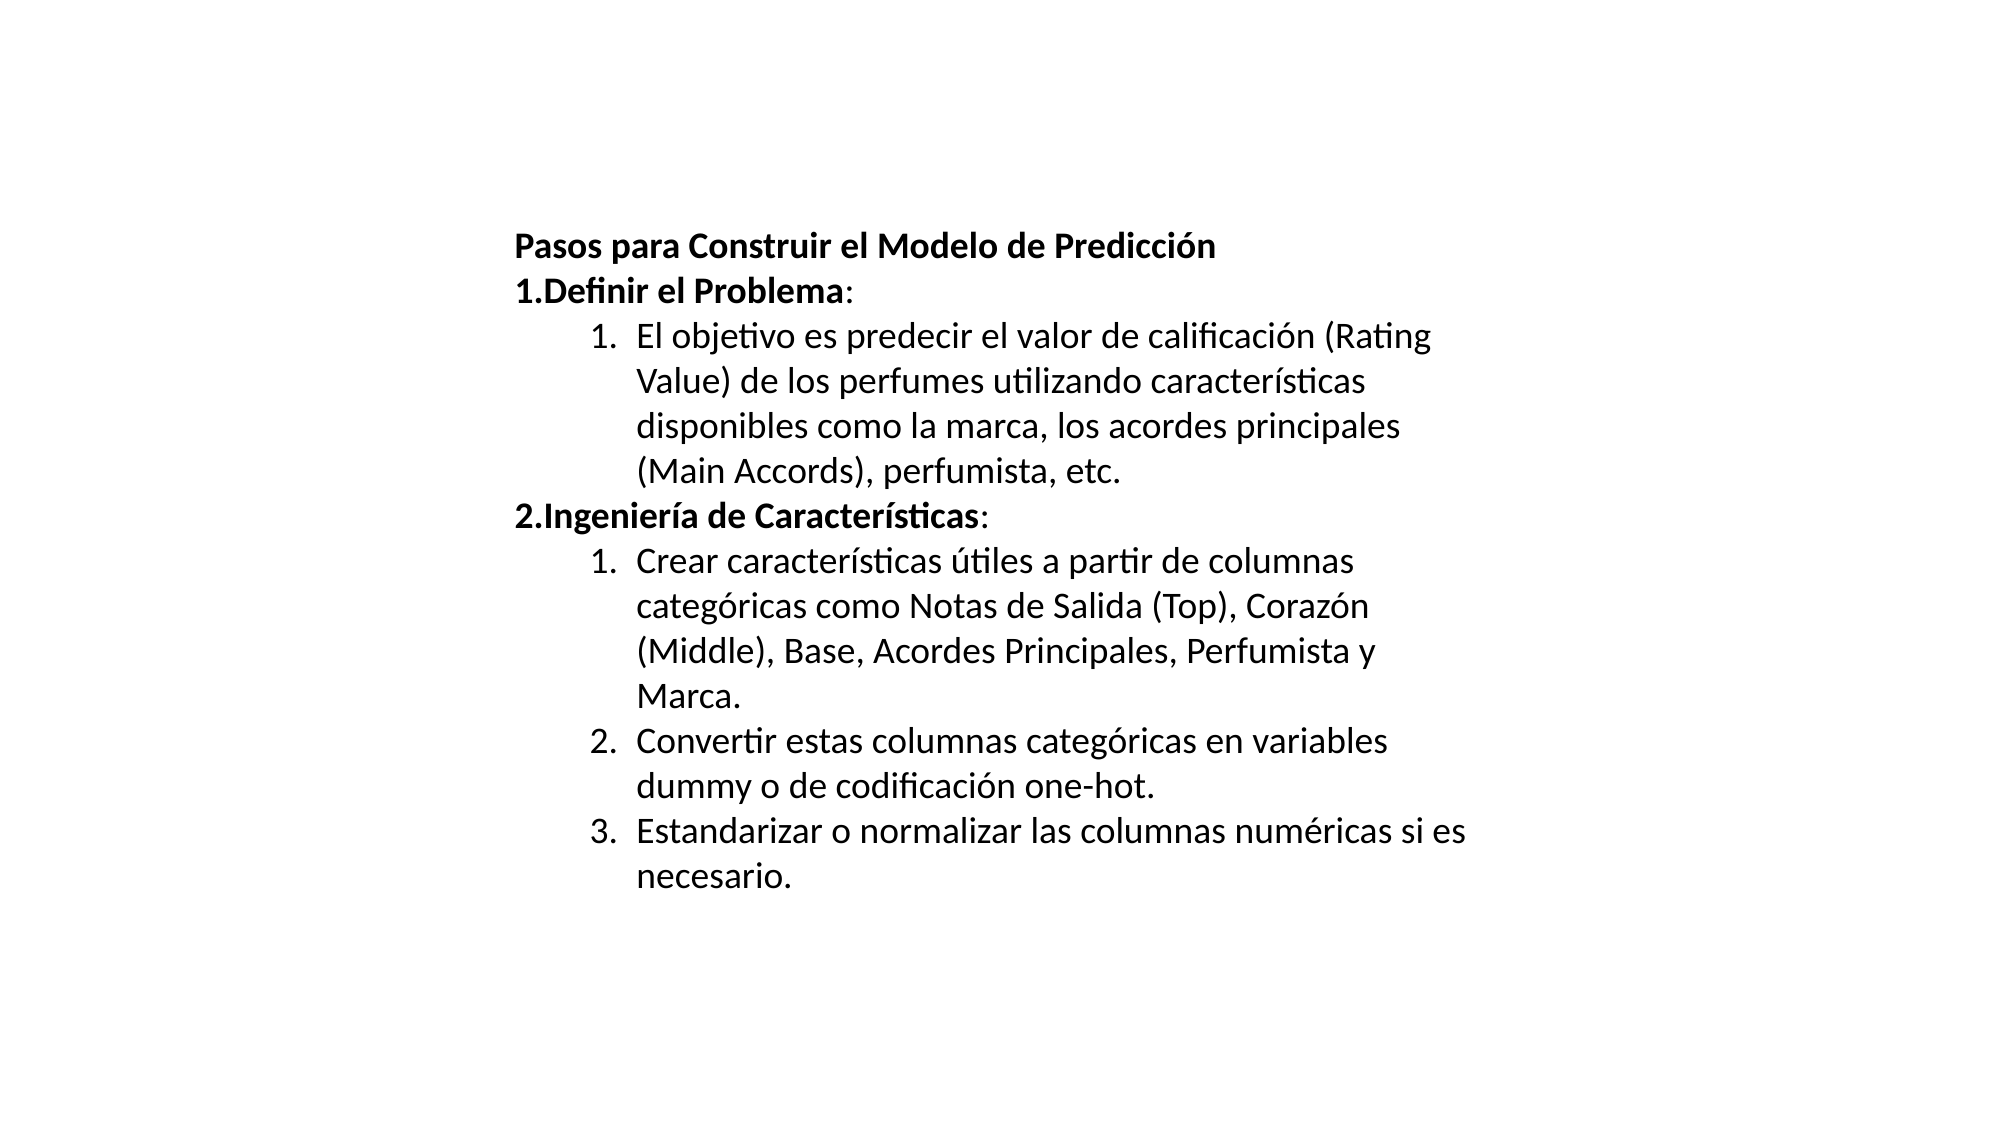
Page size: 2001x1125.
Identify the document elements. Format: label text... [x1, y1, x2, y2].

text_box Pasos para Construir el Modelo de Predicción Definir el Problema: El objetivo es predecir el valor de calificación (Rating Value) de los perfumes utilizando características disponibles como la marca, los acordes principales (Main Accords), perfumista, etc. Ingeniería de Características: Crear características útiles a partir de columnas categóricas como Notas de Salida (Top), Corazón (Middle), Base, Acordes Principales, Perfumista y Marca. Convertir estas columnas categóricas en variables dummy o de codificación one-hot. Estandarizar o normalizar las columnas numéricas si es necesario. [499, 214, 1500, 904]
